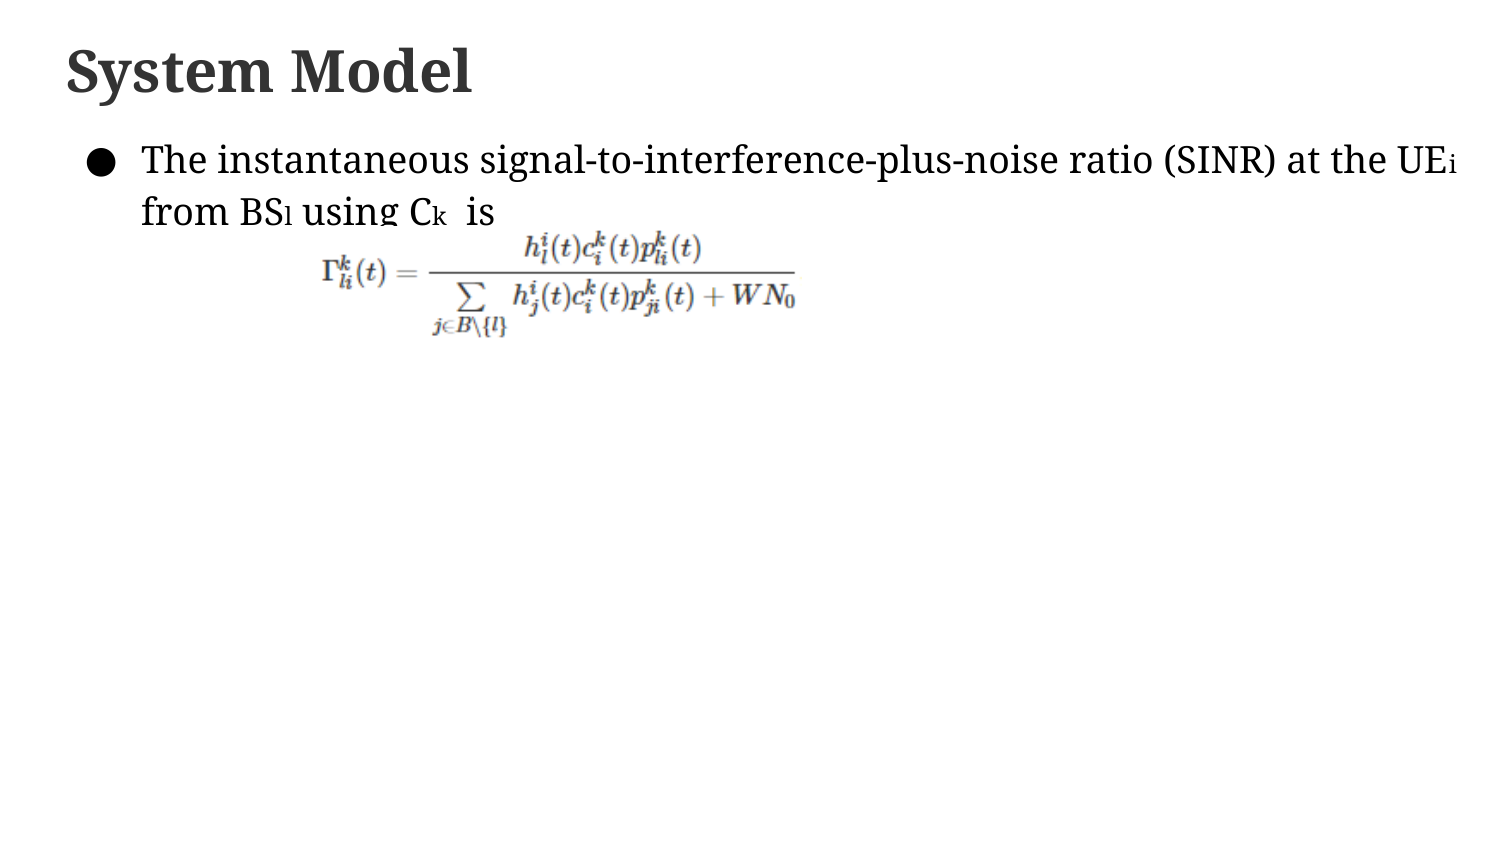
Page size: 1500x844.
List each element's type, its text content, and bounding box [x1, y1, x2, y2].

list The instantaneous signal-to-interference-plus-noise ratio (SINR) at the UEi from BSl using Ck is [51, 114, 1500, 844]
title System Model [51, 0, 1449, 92]
picture [304, 225, 802, 342]
